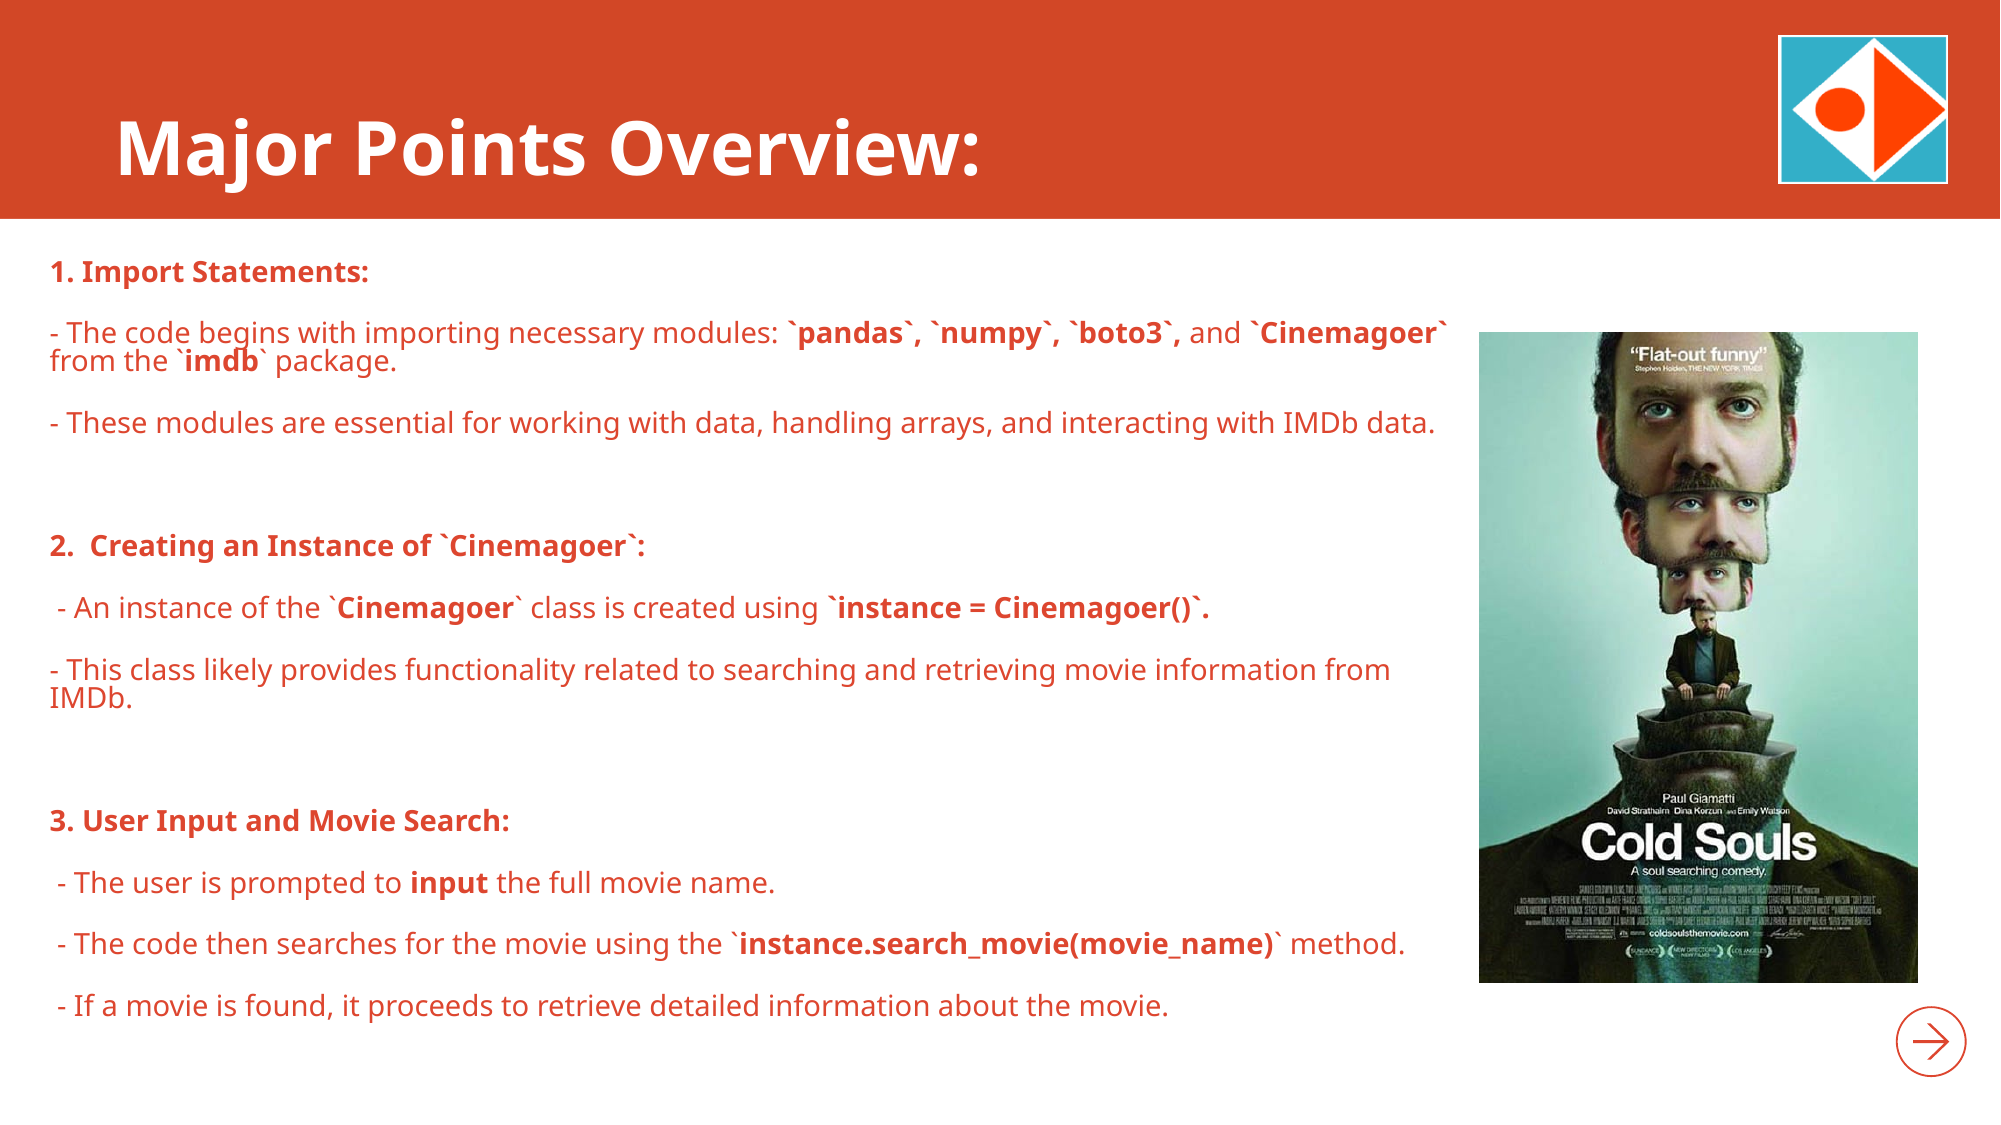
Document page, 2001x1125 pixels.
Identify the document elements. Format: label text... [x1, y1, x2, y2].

text_box [1894, 1005, 1968, 1079]
title Major Points Overview: [99, 0, 1863, 199]
picture [1479, 332, 1918, 983]
list 1. Import Statements: - The code begins with importing necessary modules: `pandas`, `numpy`, `boto3`, and `Cinemagoer` from the `imdb` package. - These modules are essential for working with data, handling arrays, and interacting with IMDb data. 2. Creating an Instance of `Cinemagoer`: - An instance of the `Cinemagoer` class is created using `instance = Cinemagoer()`. - This class likely provides functionality related to searching and retrieving movie information from IMDb. 3. User Input and Movie Search: - The user is prompted to input the full movie name. - The code then searches for the movie using the `instance.search_movie(movie_name)` method. - If a movie is found, it proceeds to retrieve detailed information about the movie. [34, 252, 1480, 1090]
picture [1777, 35, 1949, 184]
